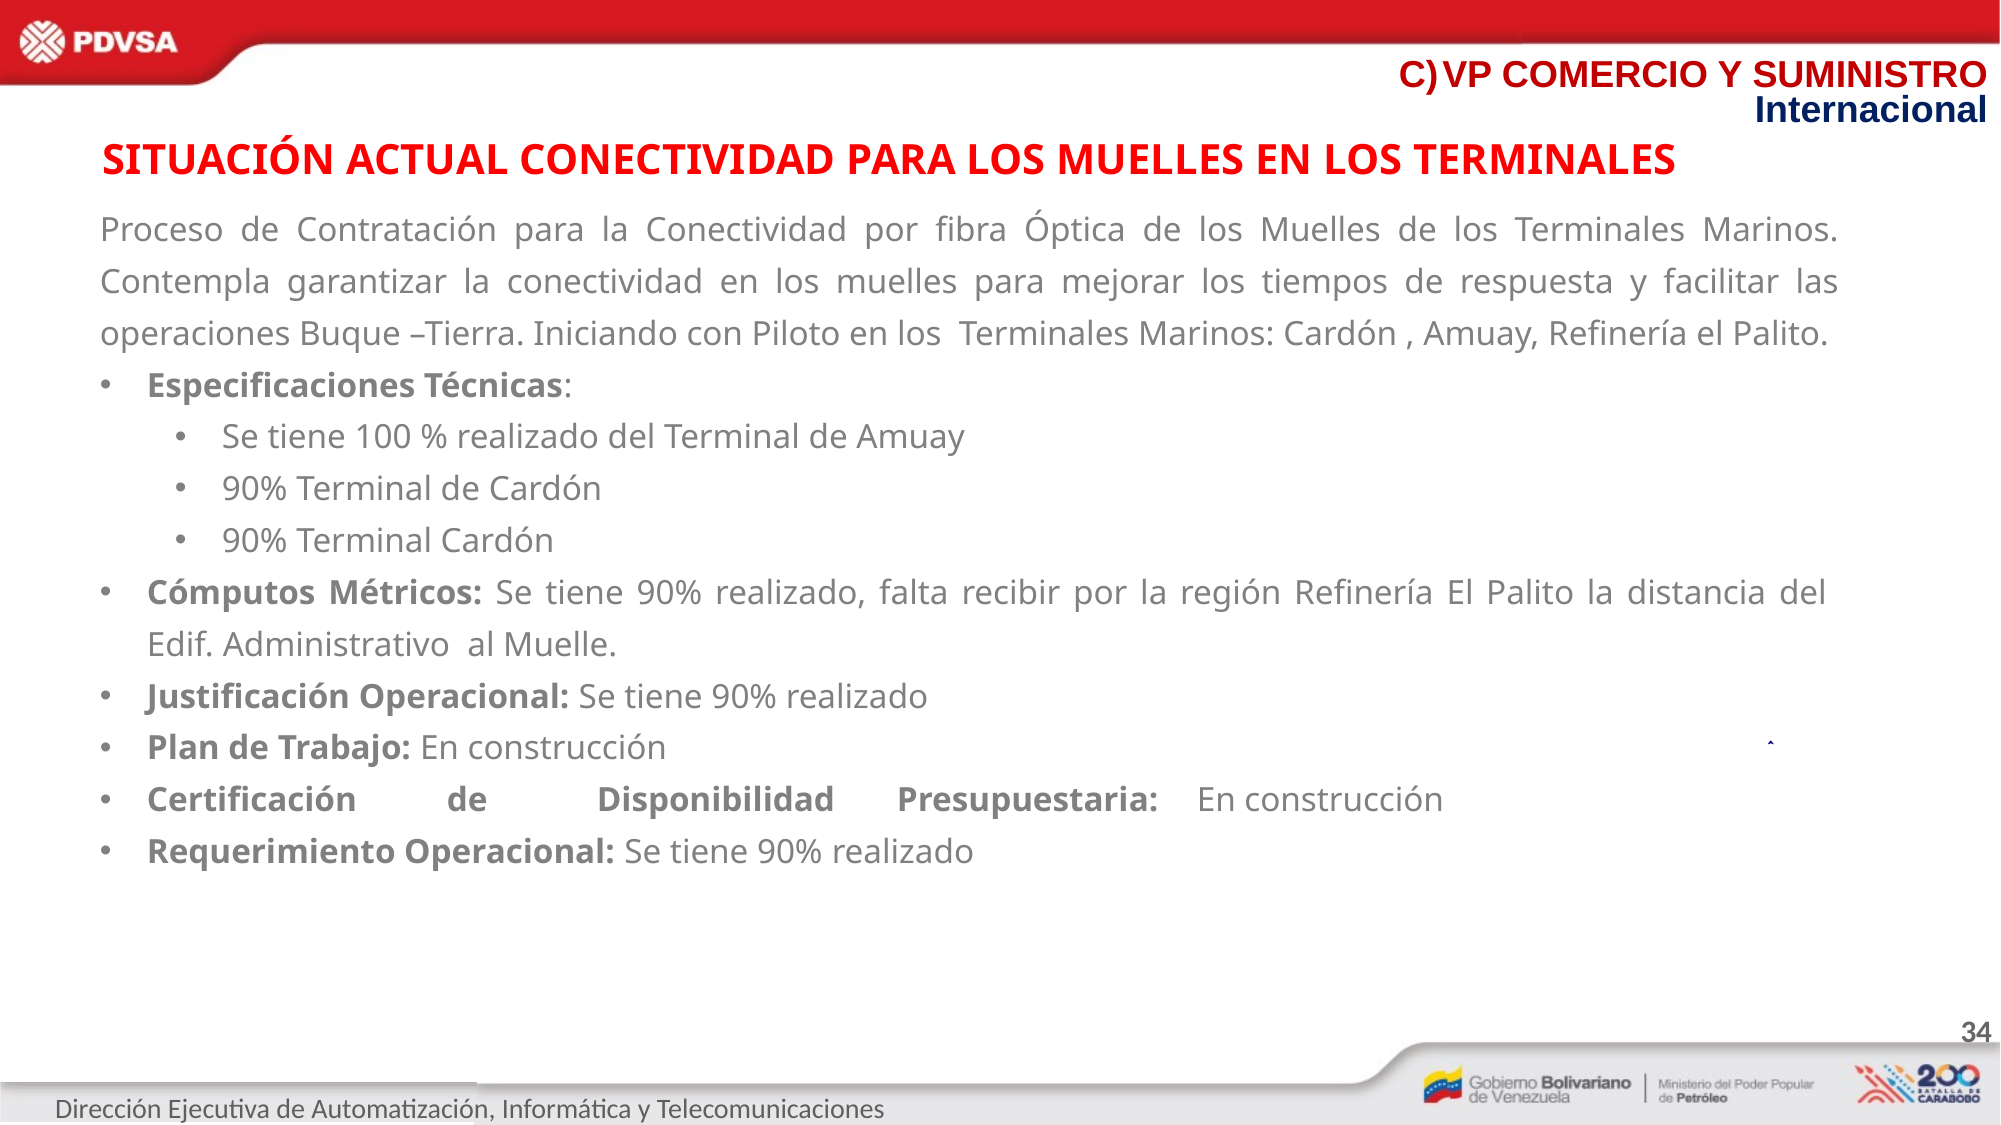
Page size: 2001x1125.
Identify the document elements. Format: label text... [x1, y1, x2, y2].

text_box SITUACIÓN ACTUAL CONECTIVIDAD PARA LOS MUELLES EN LOS TERMINALES [88, 125, 1947, 191]
text_box Proceso de Contratación para la Conectividad por fibra Óptica de los Muelles de los Terminales Marinos. Contempla garantizar la conectividad en los muelles para mejorar los tiempos de respuesta y facilitar las operaciones Buque –Tierra. Iniciando con Piloto en los Terminales Marinos: Cardón , Amuay, Refinería el Palito. Especificaciones Técnicas: Se tiene 100 % realizado del Terminal de Amuay 90% Terminal de Cardón 90% Terminal Cardón Cómputos Métricos: Se tiene 90% realizado, falta recibir por la región Refinería El Palito la distancia del Edif. Administrativo al Muelle. Justificación Operacional: Se tiene 90% realizado Plan de Trabajo: En construcción Certificación de Disponibilidad Presupuestaria: En construcción Requerimiento Operacional: Se tiene 90% realizado [99, 196, 1842, 947]
picture [0, 1039, 2001, 1125]
text_box VP COMERCIO Y SUMINISTRO Internacional [1358, 50, 2000, 138]
picture [0, 0, 2000, 86]
